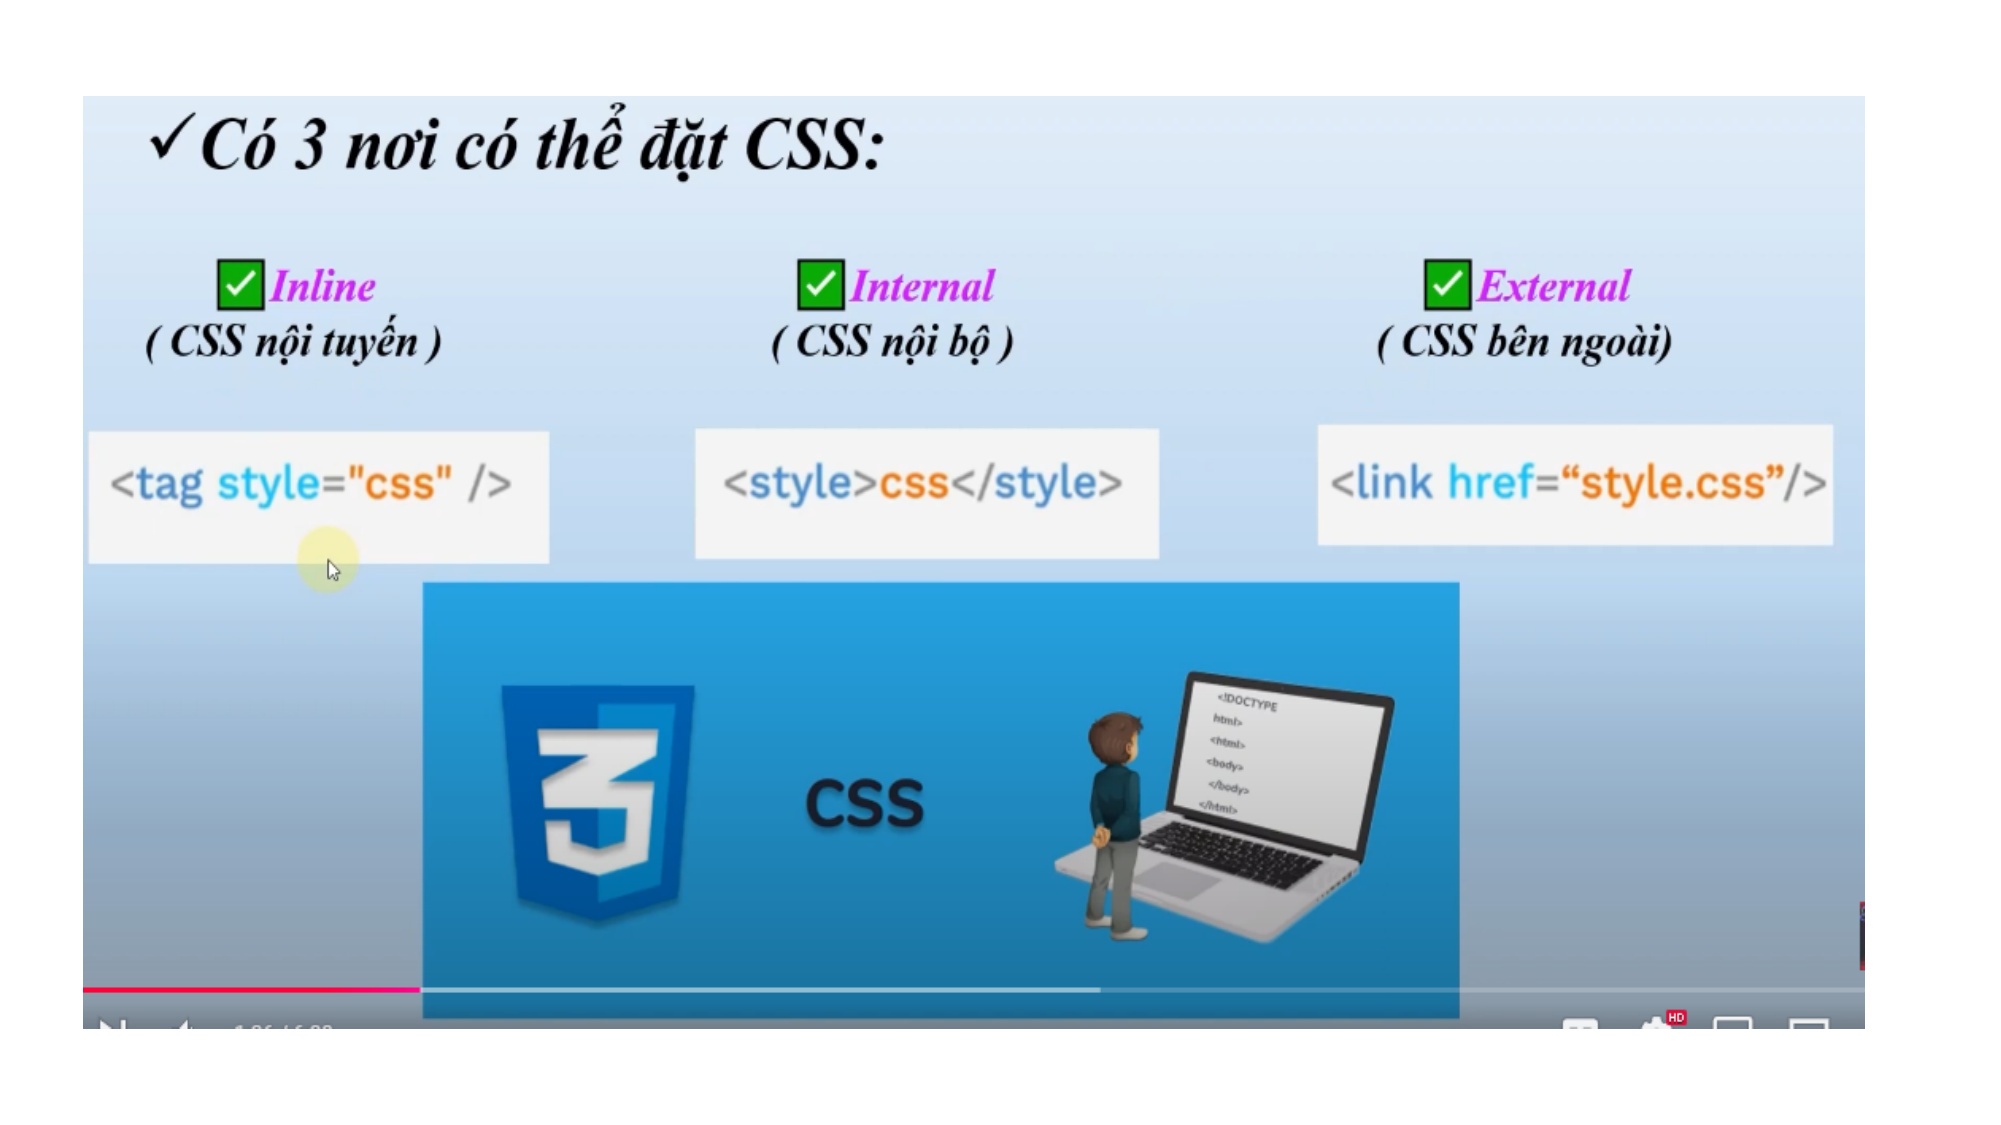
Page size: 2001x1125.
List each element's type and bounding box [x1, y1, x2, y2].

picture [83, 96, 1865, 1029]
